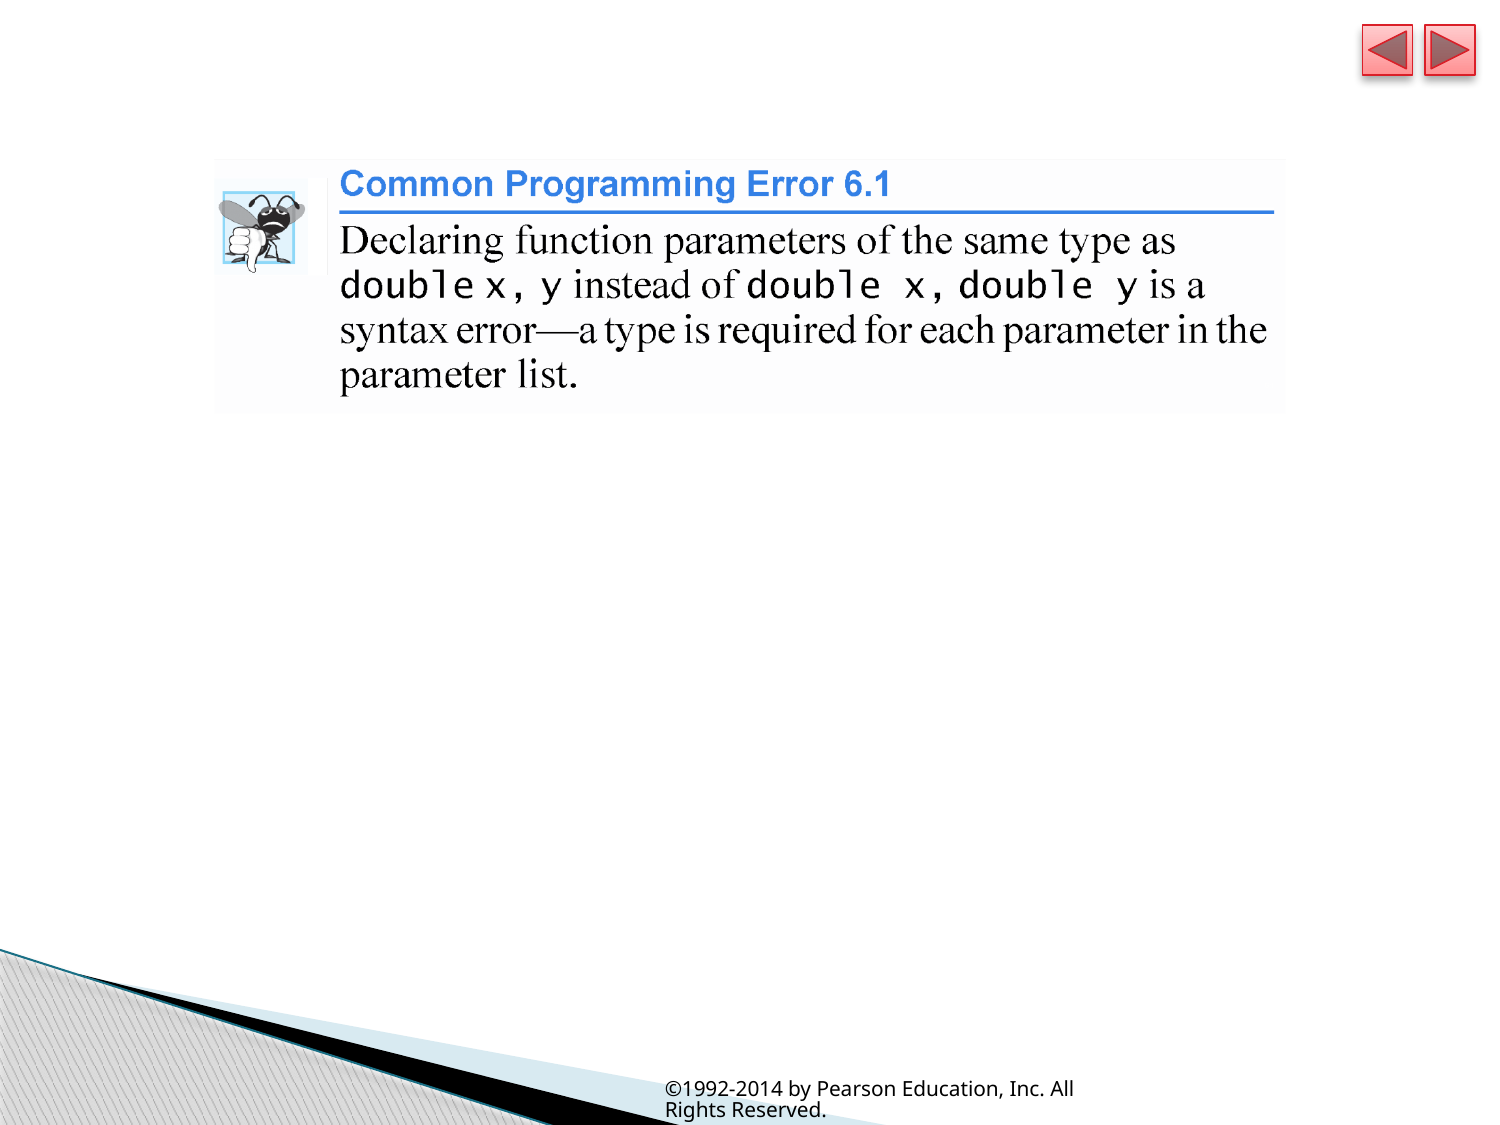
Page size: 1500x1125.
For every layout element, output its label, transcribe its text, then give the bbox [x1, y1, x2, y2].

footer ©1992-2014 by Pearson Education, Inc. All Rights Reserved. [650, 1051, 1105, 1112]
picture [0, 106, 1500, 1018]
